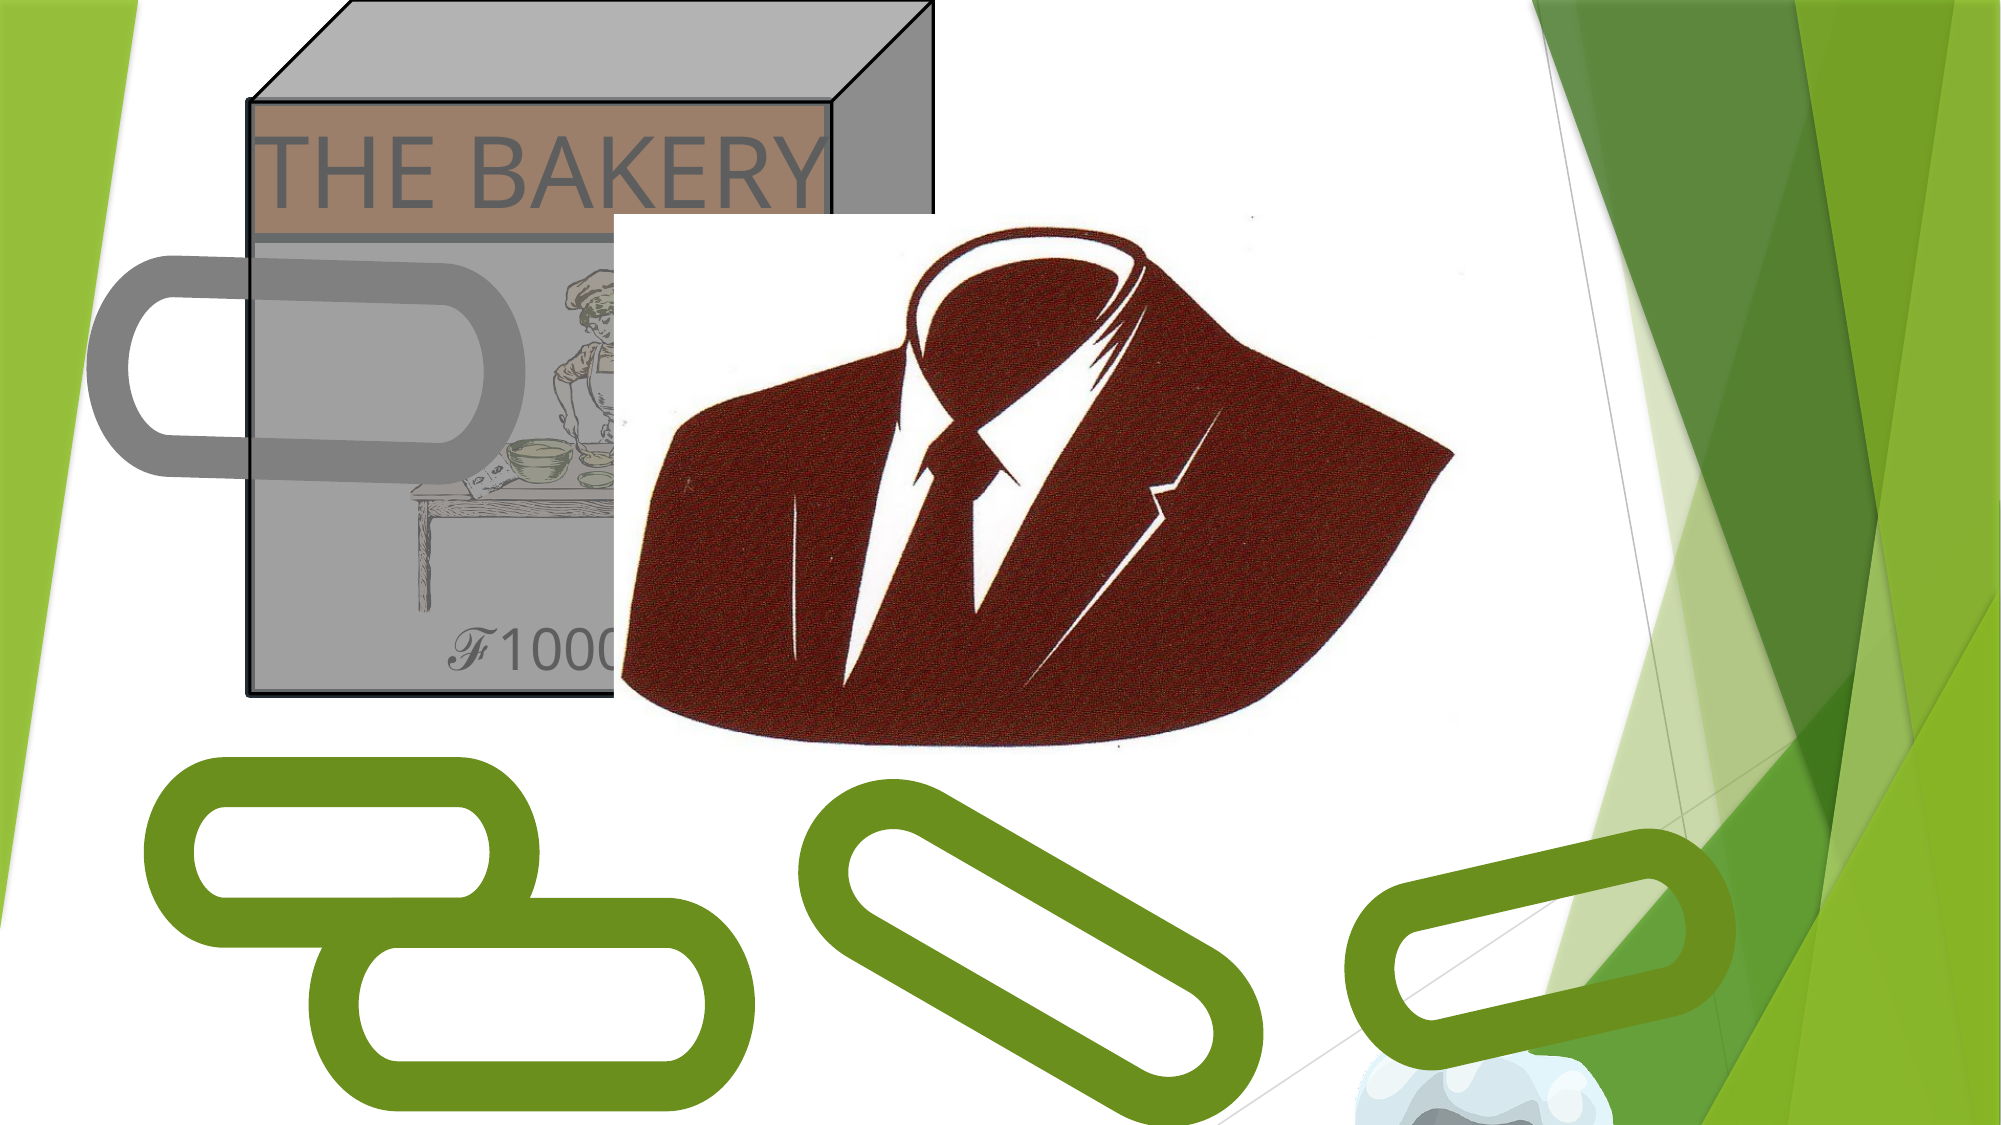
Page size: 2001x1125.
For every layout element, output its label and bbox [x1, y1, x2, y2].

picture [613, 213, 1468, 755]
text_box [167, 780, 517, 925]
picture [1328, 1023, 1639, 1125]
text_box [332, 921, 732, 1088]
text_box [106, 0, 1049, 695]
text_box [1367, 852, 1713, 1022]
text_box [821, 802, 1241, 1104]
